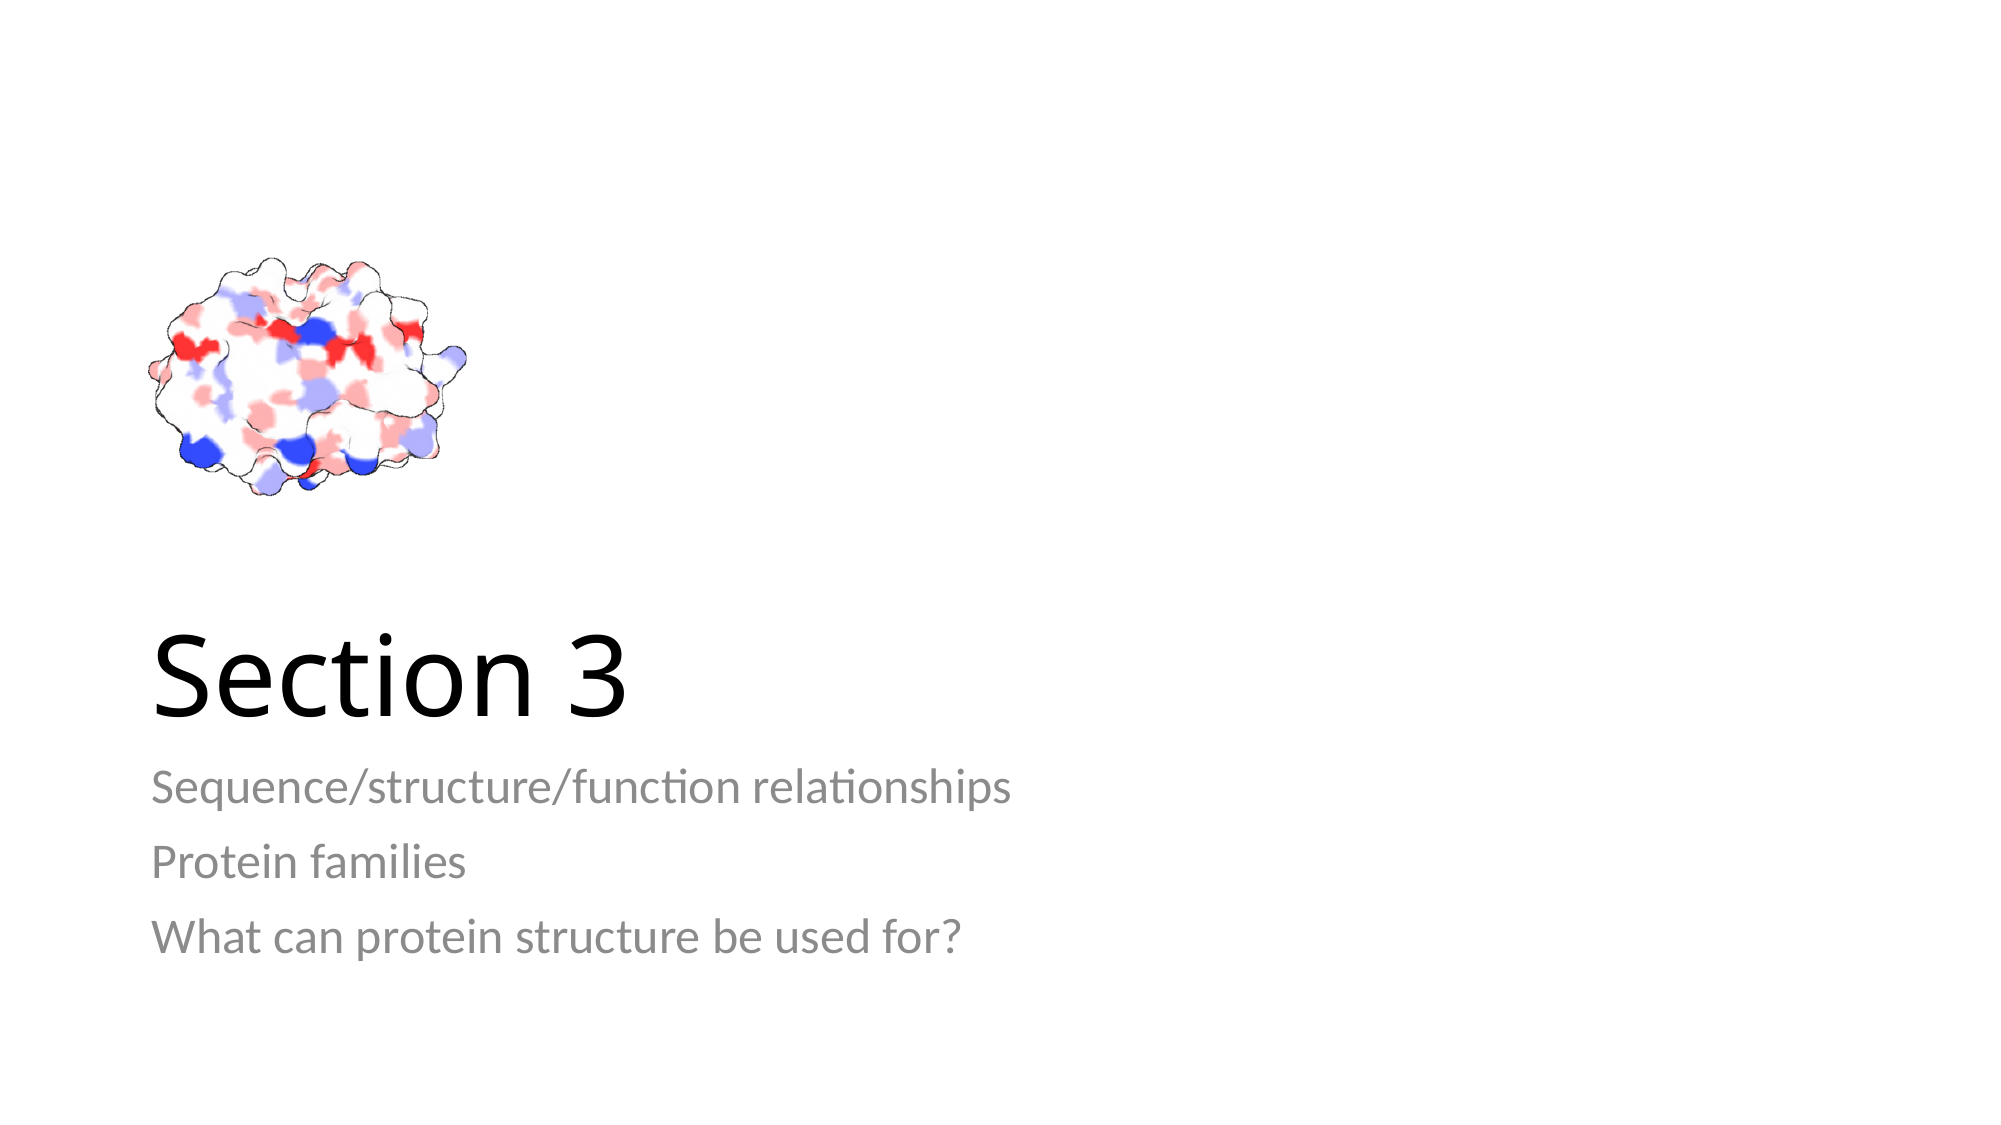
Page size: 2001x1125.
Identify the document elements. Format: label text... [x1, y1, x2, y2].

title Section 3 [136, 280, 1862, 749]
list Sequence/structure/function relationships Protein families What can protein structure be used for? [136, 752, 1862, 999]
picture [136, 238, 486, 512]
